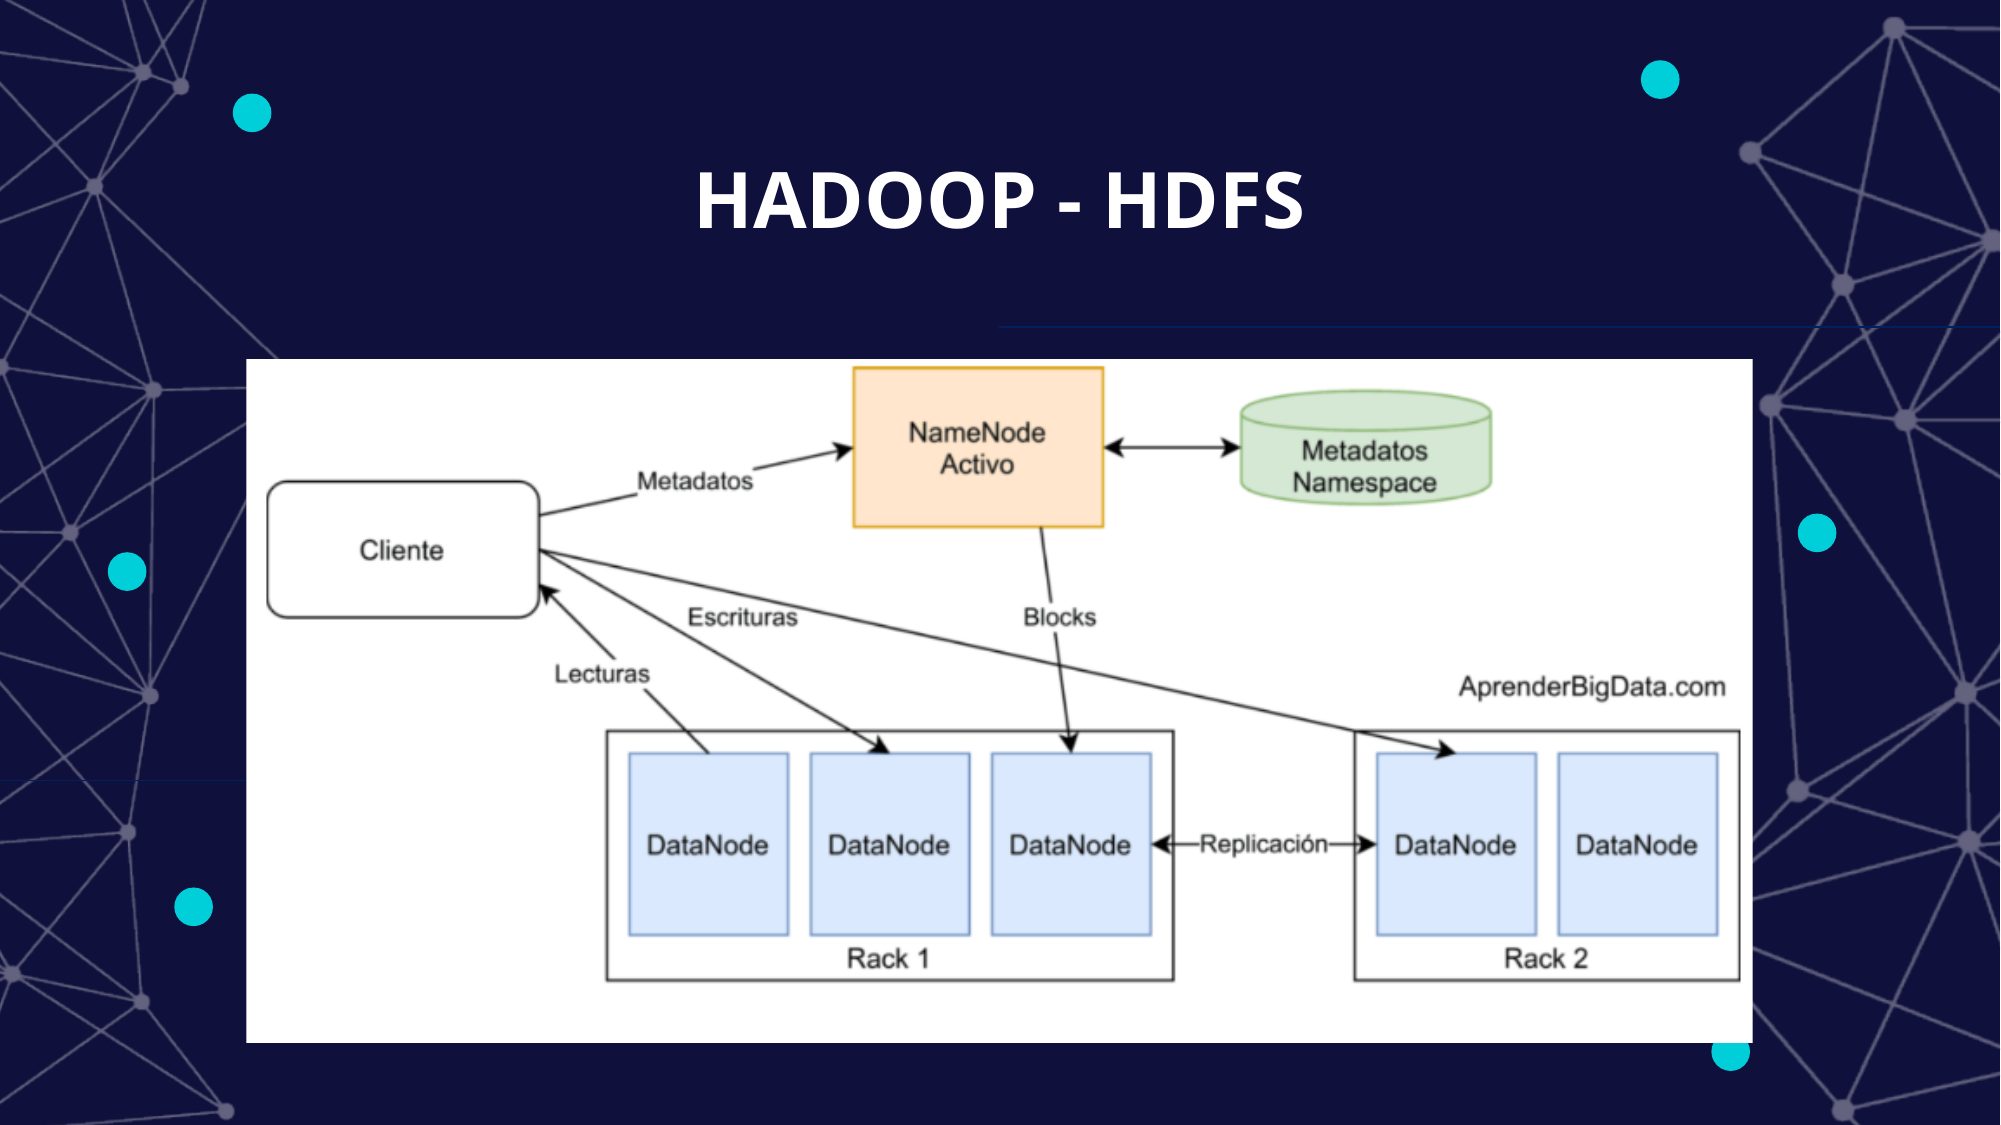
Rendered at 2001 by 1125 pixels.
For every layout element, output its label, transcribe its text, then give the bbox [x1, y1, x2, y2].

picture [245, 358, 1753, 1043]
title HADOOP - HDFS [187, 232, 1813, 701]
text_box HADOOP - HDFS [576, 0, 1423, 264]
